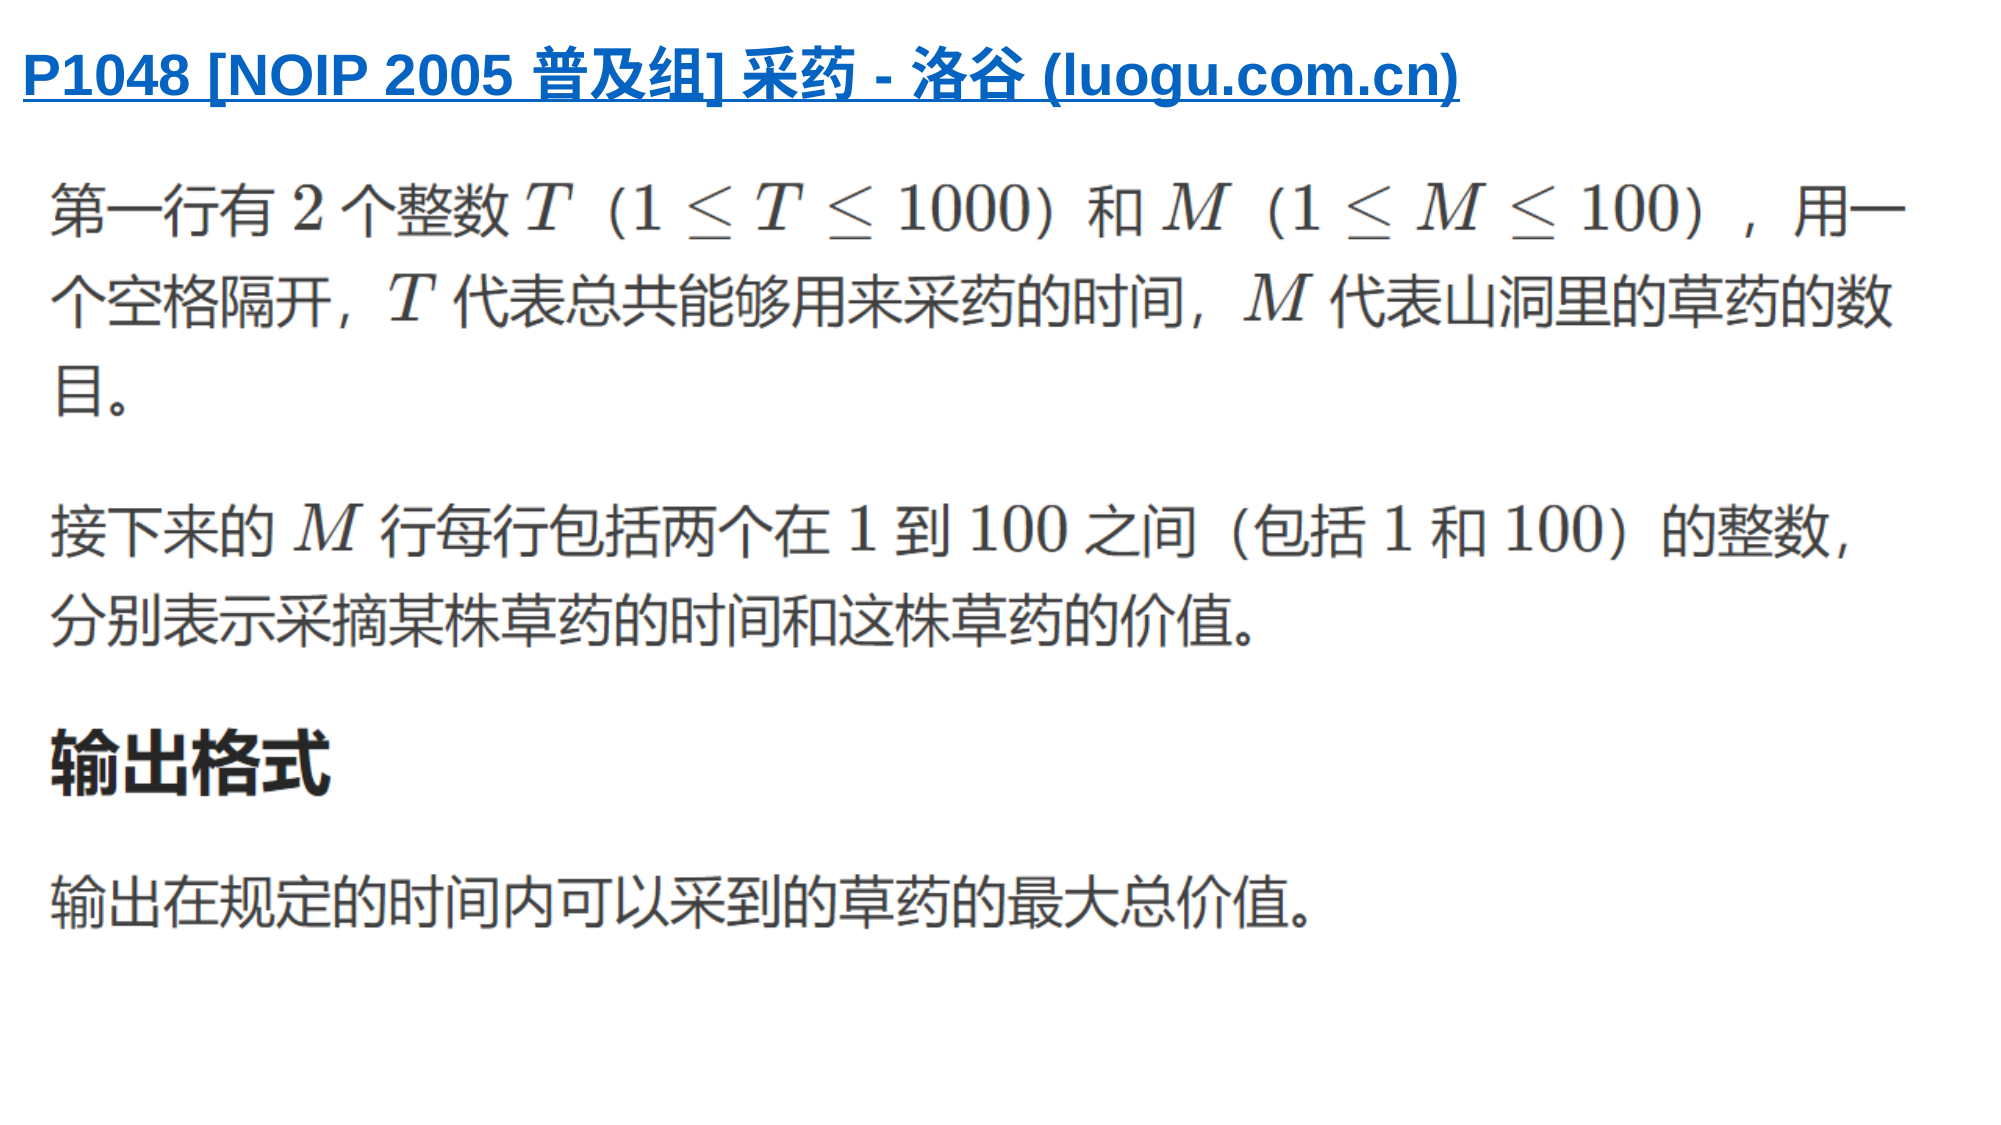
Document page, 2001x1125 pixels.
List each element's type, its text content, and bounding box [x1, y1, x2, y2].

text_box P1048 [NOIP 2005 普及组] 采药 - 洛谷 (luogu.com.cn) [22, 0, 2000, 127]
picture [43, 130, 1957, 995]
